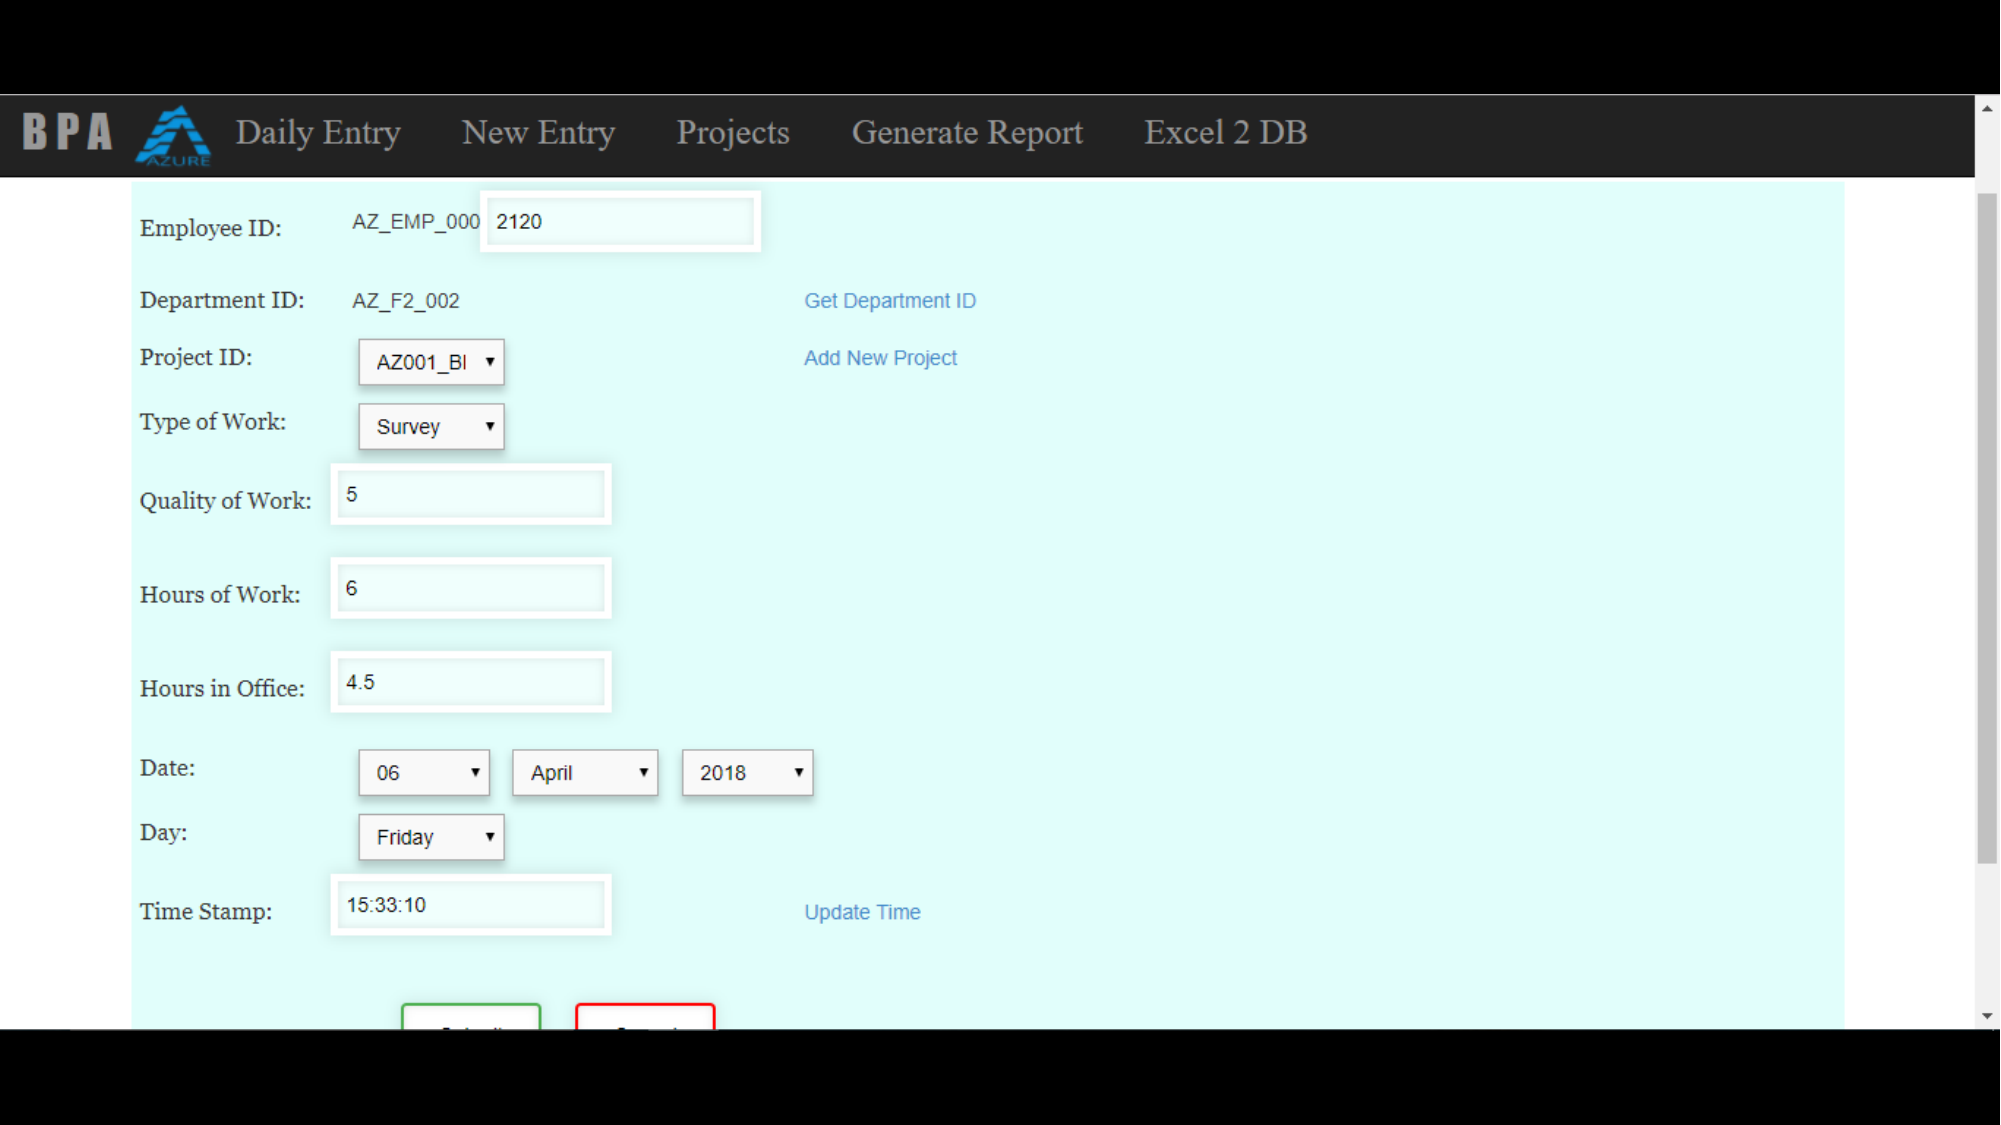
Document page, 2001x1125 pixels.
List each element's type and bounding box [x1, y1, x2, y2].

picture [0, 94, 2000, 1031]
